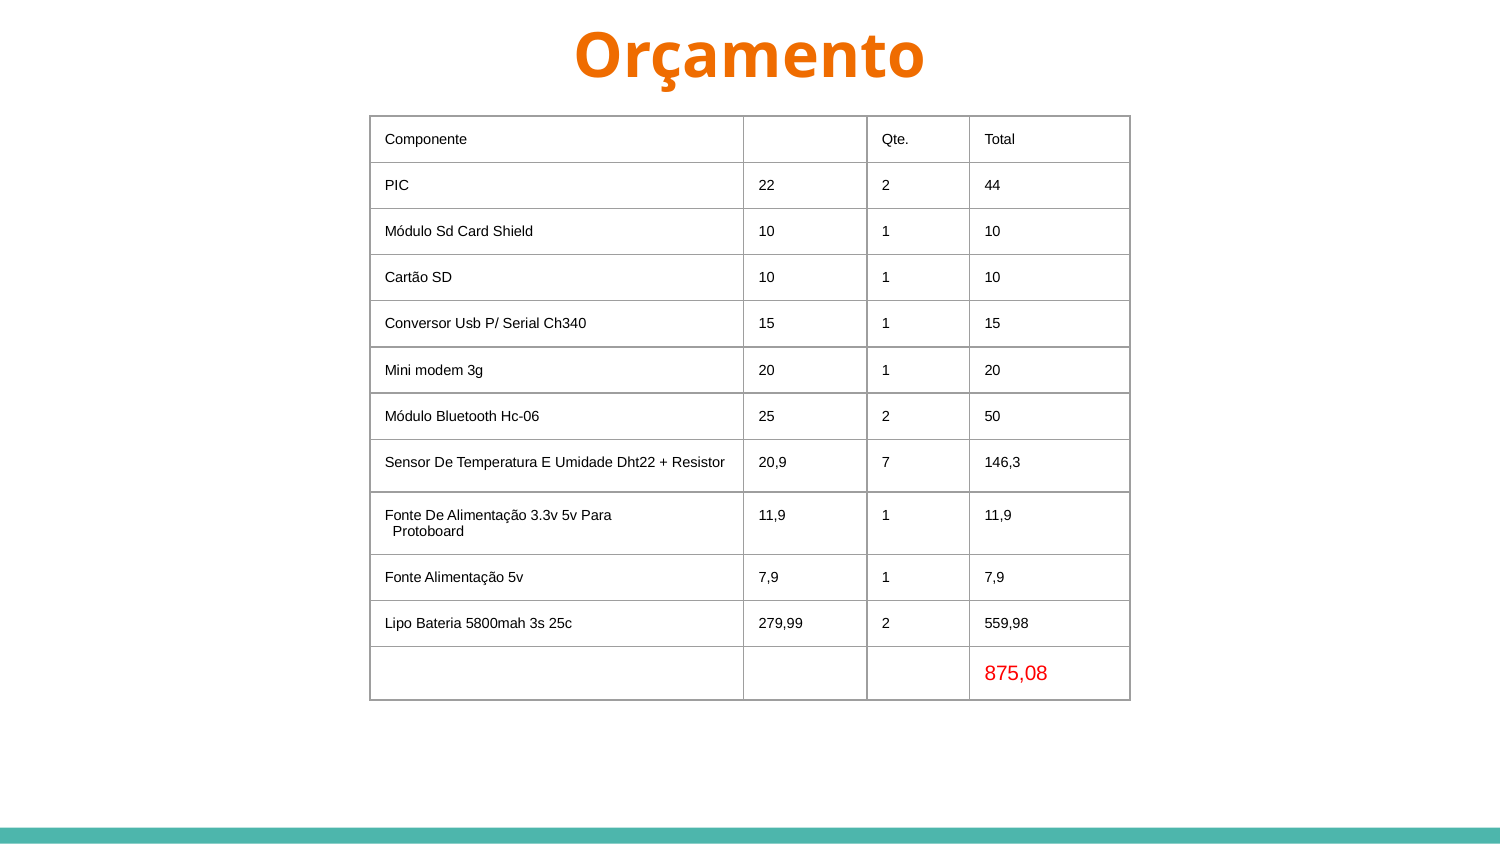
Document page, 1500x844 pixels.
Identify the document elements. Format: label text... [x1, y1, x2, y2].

list [106, 291, 755, 703]
table_cell Fonte De Alimentação 3.3v 5v Para Protoboard [371, 493, 743, 554]
table_cell Fonte Alimentação 5v [371, 555, 743, 600]
table_cell 10 [970, 209, 1129, 254]
table_cell 25 [744, 394, 866, 439]
table_cell 22 [744, 163, 866, 208]
table_cell 1 [868, 301, 969, 346]
table_cell Lipo Bateria 5800mah 3s 25c [371, 601, 743, 646]
table_cell 279,99 [744, 601, 866, 646]
table_header Qte. [868, 117, 969, 162]
table_cell Sensor De Temperatura E Umidade Dht22 + Resistor [371, 440, 743, 491]
table_cell Mini modem 3g [371, 348, 743, 392]
table_cell 10 [970, 255, 1129, 300]
table_cell 559,98 [970, 601, 1129, 646]
table_cell Conversor Usb P/ Serial Ch340 [371, 301, 743, 346]
table_cell 20 [970, 348, 1129, 392]
table_cell 20,9 [744, 440, 866, 491]
table_cell 2 [868, 601, 969, 646]
table_cell 11,9 [744, 493, 866, 554]
table_cell 44 [970, 163, 1129, 208]
table_cell 15 [970, 301, 1129, 346]
table_header Componente [371, 117, 743, 162]
table_cell Módulo Sd Card Shield [371, 209, 743, 254]
table_cell [371, 647, 743, 699]
table_cell 1 [868, 348, 969, 392]
table_cell 1 [868, 555, 969, 600]
table_cell 20 [744, 348, 866, 392]
table_cell 2 [868, 163, 969, 208]
table_cell 7,9 [970, 555, 1129, 600]
table_cell [868, 647, 969, 699]
table_cell 11,9 [970, 493, 1129, 554]
table_cell 10 [744, 255, 866, 300]
table_cell [744, 647, 866, 699]
table_cell 146,3 [970, 440, 1129, 491]
table_cell Módulo Bluetooth Hc-06 [371, 394, 743, 439]
table_header [744, 117, 866, 162]
table_cell 1 [868, 209, 969, 254]
table_cell 875,08 [970, 647, 1129, 699]
title Orçamento [0, 0, 1500, 116]
table_cell 7 [868, 440, 969, 491]
table_cell 10 [744, 209, 866, 254]
table_cell 50 [970, 394, 1129, 439]
table_cell 15 [744, 301, 866, 346]
table_header Total [970, 117, 1129, 162]
table_cell PIC [371, 163, 743, 208]
table_cell 1 [868, 255, 969, 300]
table_cell Cartão SD [371, 255, 743, 300]
table_cell 1 [868, 493, 969, 554]
table_cell 2 [868, 394, 969, 439]
table_cell 7,9 [744, 555, 866, 600]
